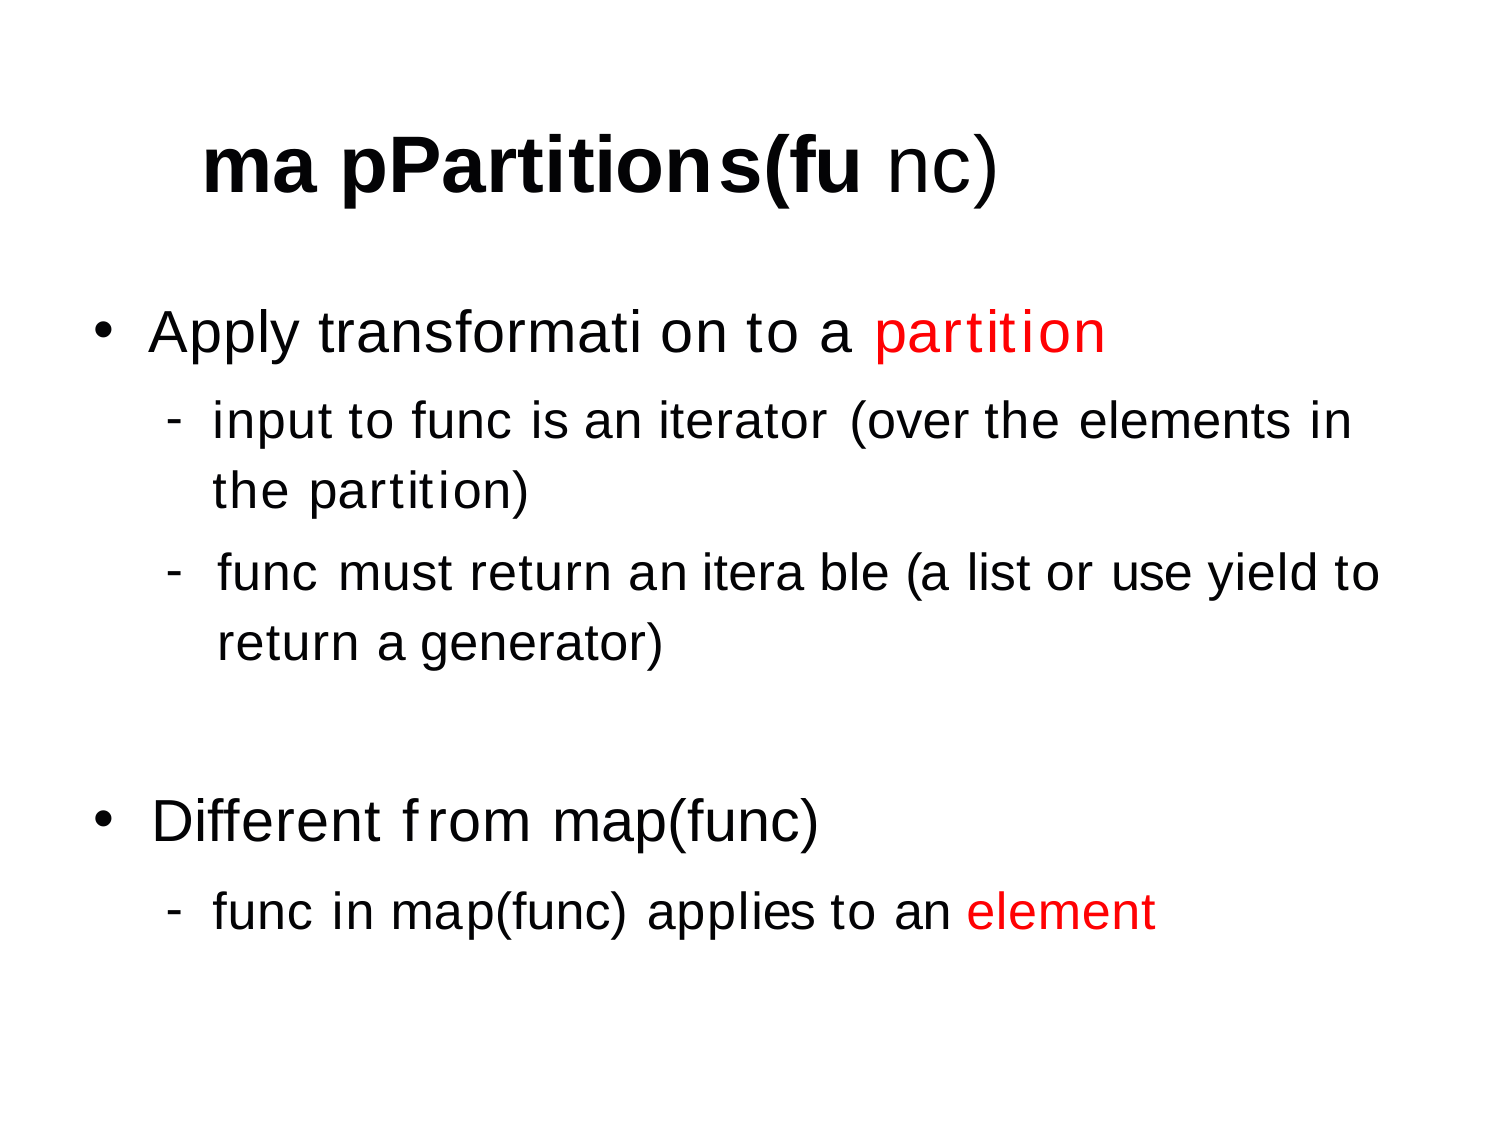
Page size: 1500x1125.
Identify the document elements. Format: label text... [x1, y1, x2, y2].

text_box Apply transformati on to a partition input to func is an iterator (over the elements in the partition) func must return an itera ble (a list or use yield to return a generator) Different from map(func) func in map(func) applies to an element [91, 293, 1407, 940]
text_box ma pPartitions(fu nc) [198, 112, 1017, 209]
